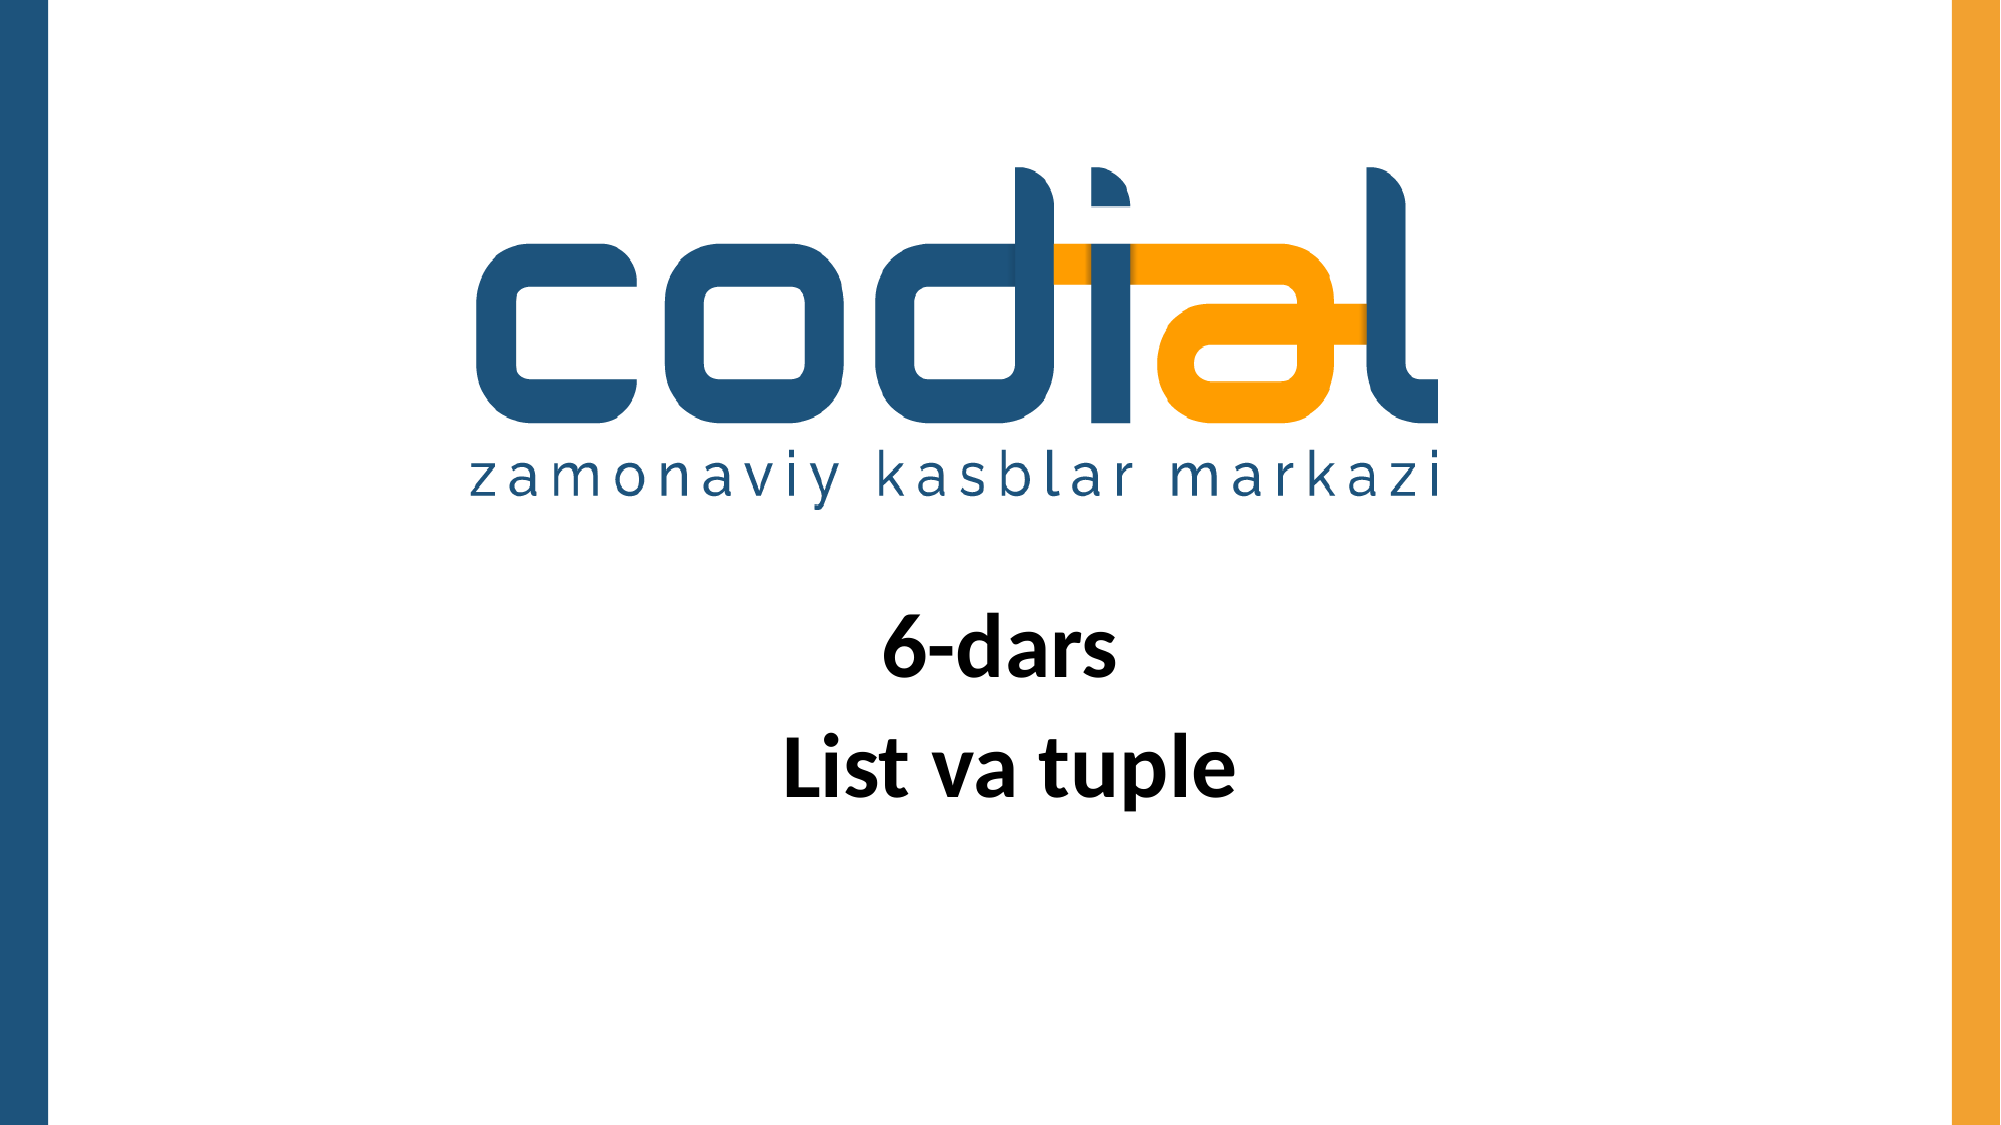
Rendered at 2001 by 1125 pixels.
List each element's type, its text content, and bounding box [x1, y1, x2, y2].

text_box [1951, 0, 2000, 1125]
subtitle 6-dars List va tuple [249, 590, 1750, 863]
text_box [0, 0, 49, 1125]
picture [333, 103, 1635, 593]
